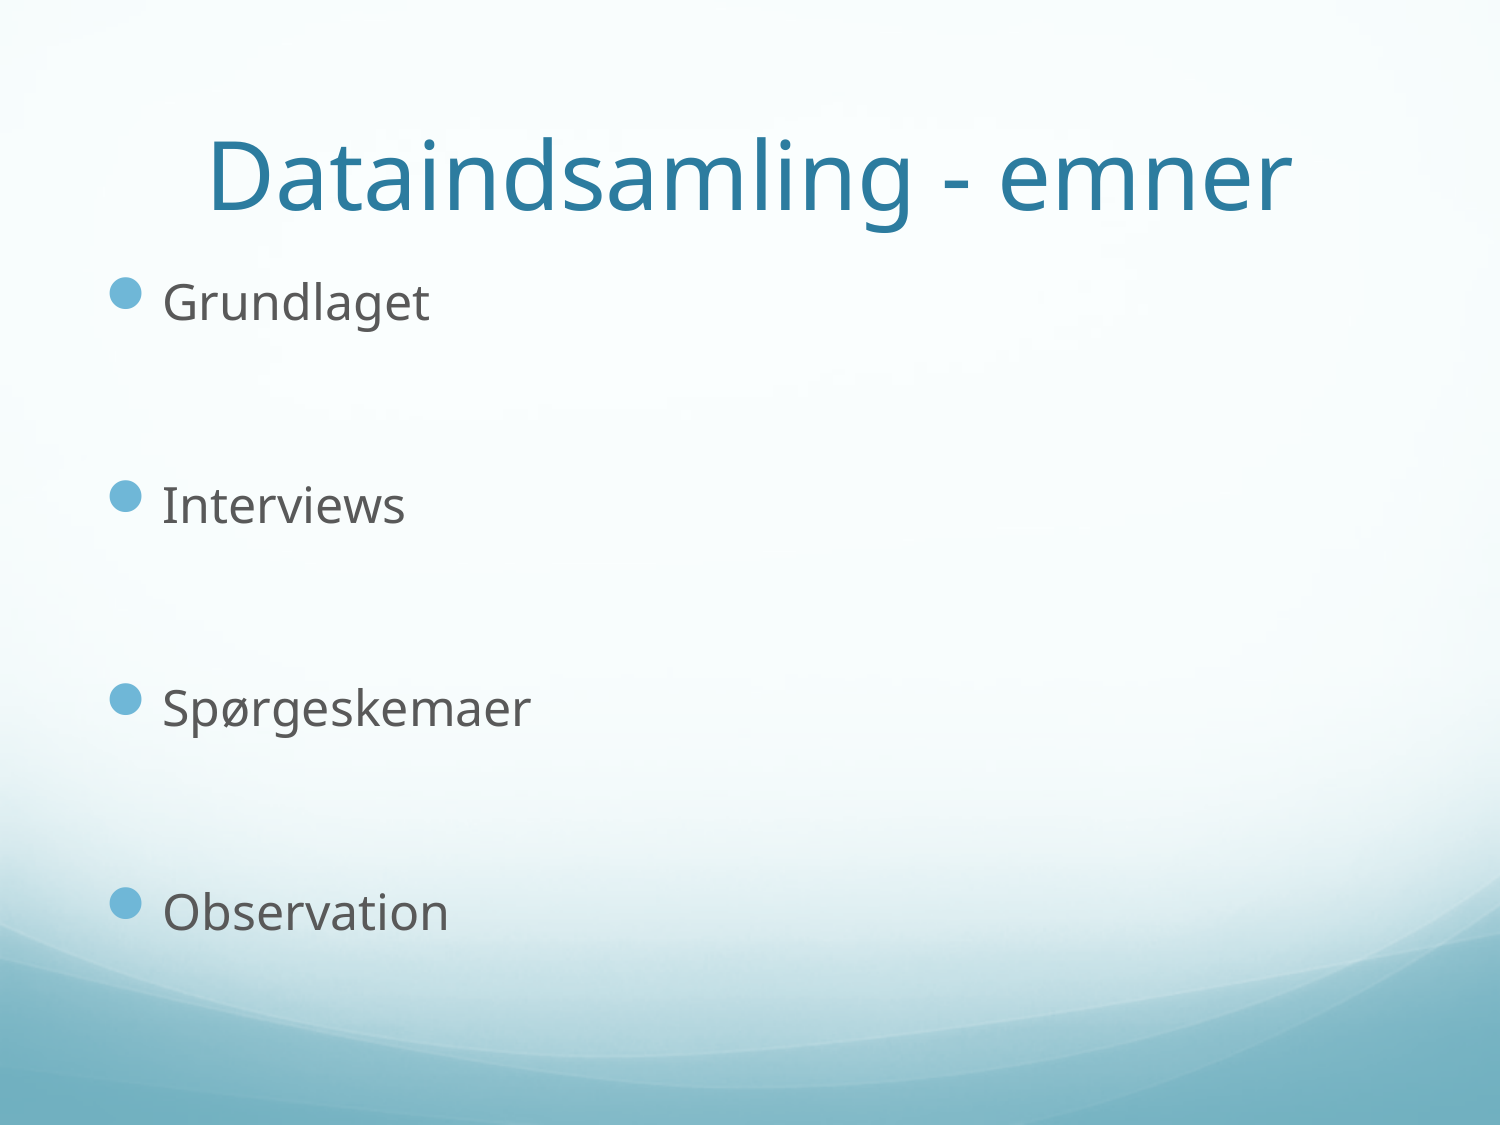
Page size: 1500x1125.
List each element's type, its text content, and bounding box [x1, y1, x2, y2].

title Dataindsamling - emner [90, 17, 1410, 237]
list Grundlaget Interviews Spørgeskemaer Observation [90, 262, 1410, 975]
